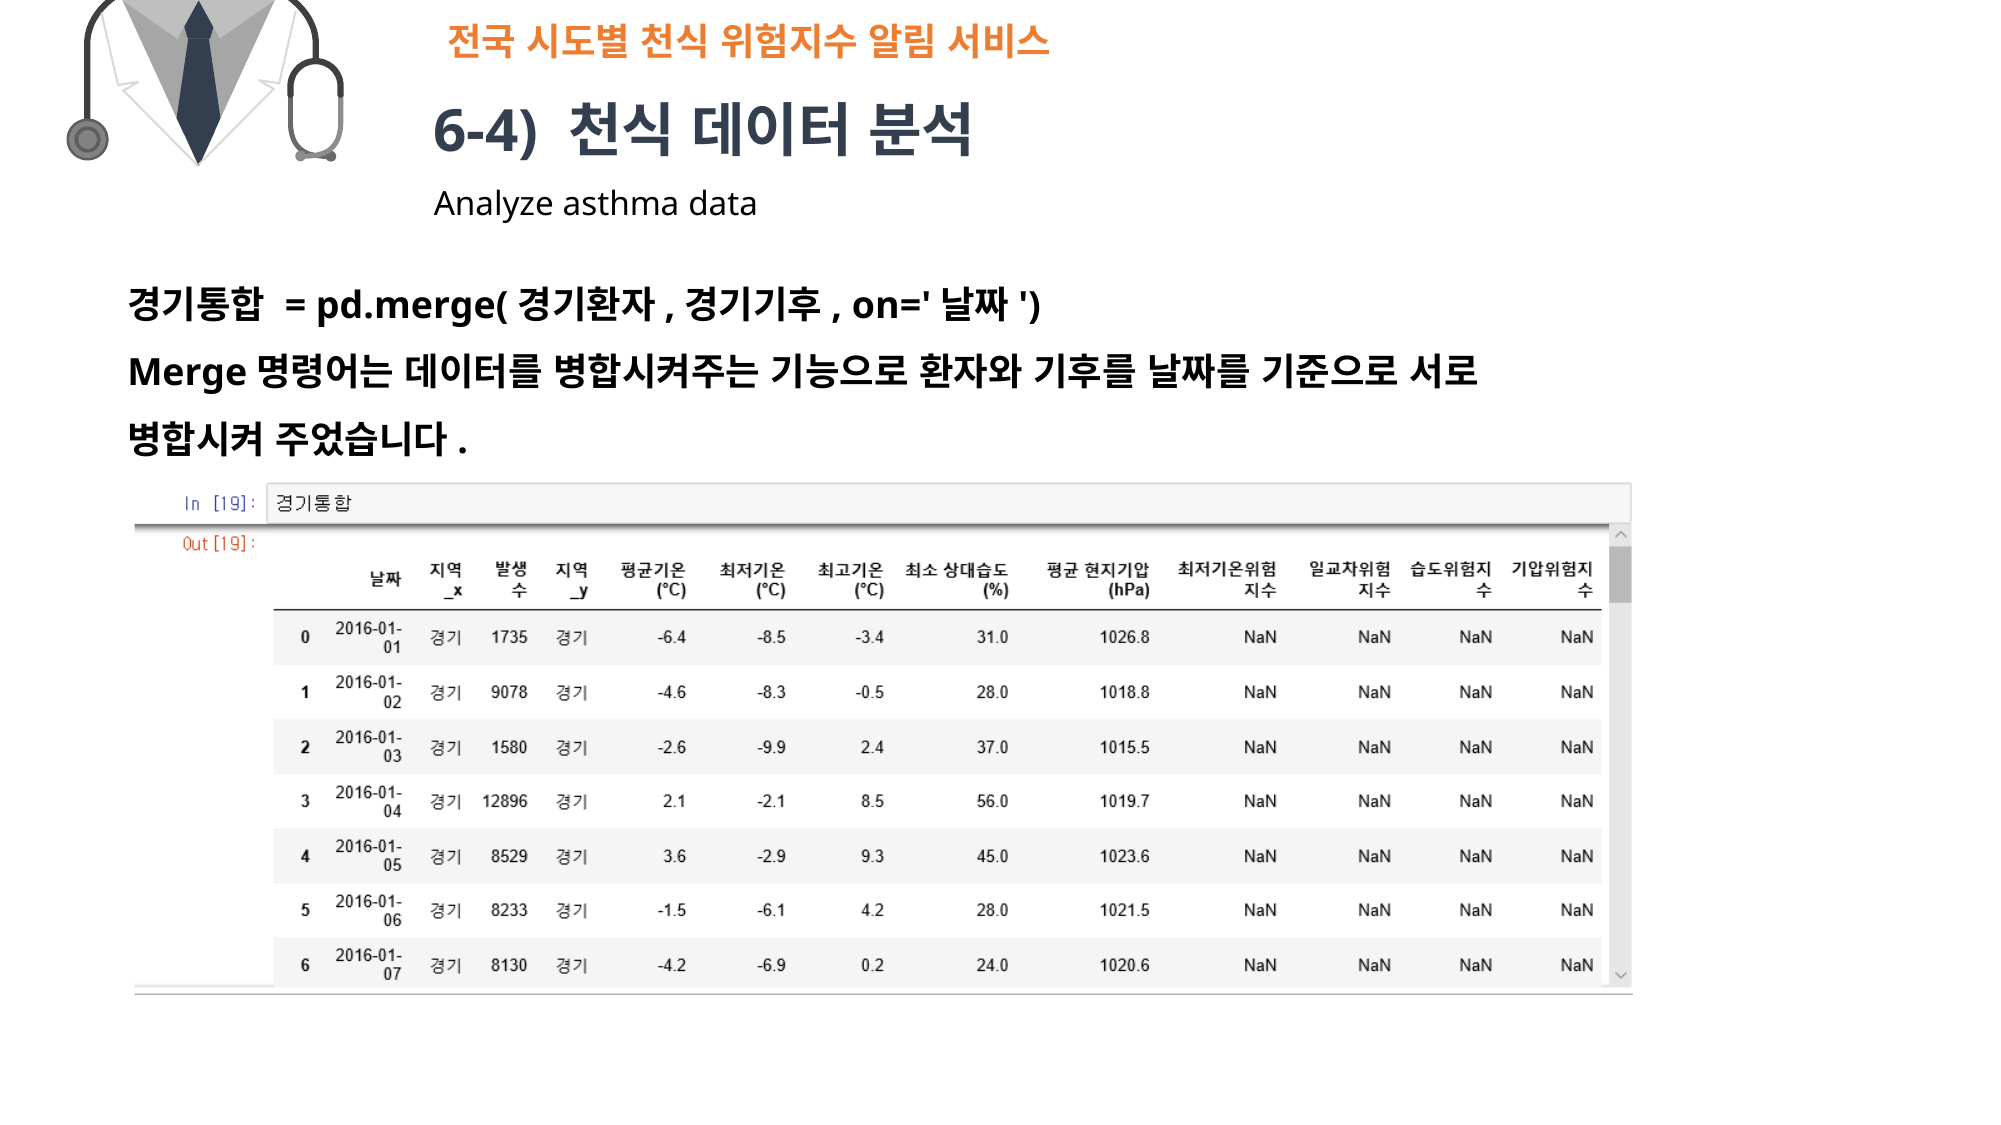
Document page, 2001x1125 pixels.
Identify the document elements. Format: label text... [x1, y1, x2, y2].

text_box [66, 0, 344, 167]
text_box 경기통합 = pd.merge(경기환자,경기기후, on='날짜') Merge명령어는 데이터를 병합시켜주는 기능으로 환자와 기후를 날짜를 기준으로 서로 병합시켜 주었습니다. [112, 250, 1825, 536]
picture [134, 479, 1633, 995]
text_box 전국 시도별 천식 위험지수 알림 서비스 [432, 10, 1067, 71]
text_box 6-4) 천식 데이터 분석 Analyze asthma data [419, 50, 1424, 230]
